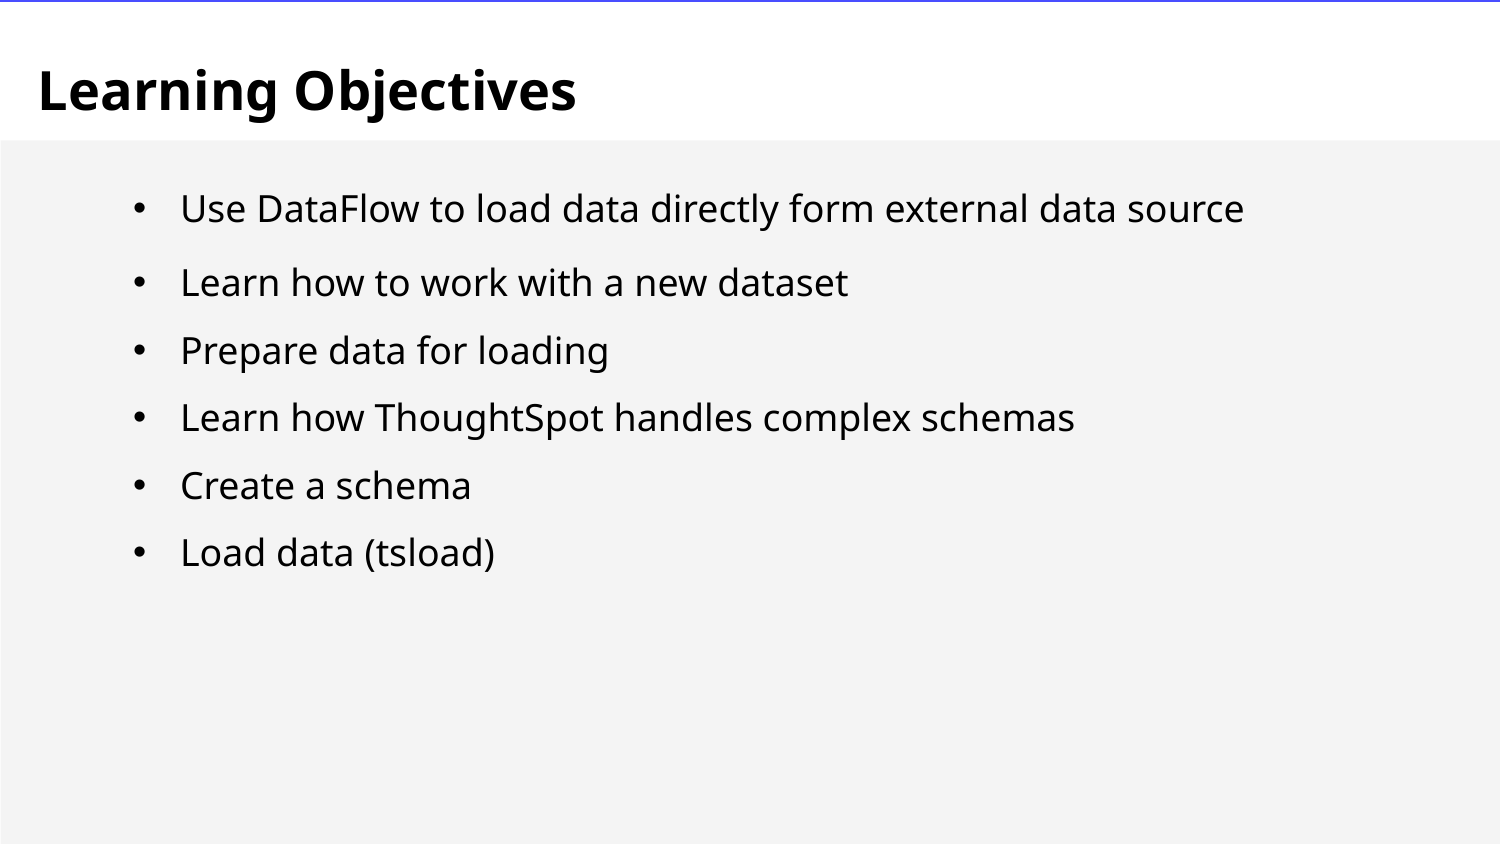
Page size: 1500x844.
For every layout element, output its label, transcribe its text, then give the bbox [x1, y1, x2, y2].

title Learning Objectives [32, 45, 1425, 124]
list Use DataFlow to load data directly form external data source Learn how to work with a new dataset Prepare data for loading Learn how ThoughtSpot handles complex schemas Create a schema Load data (tsload) [101, 155, 1383, 713]
